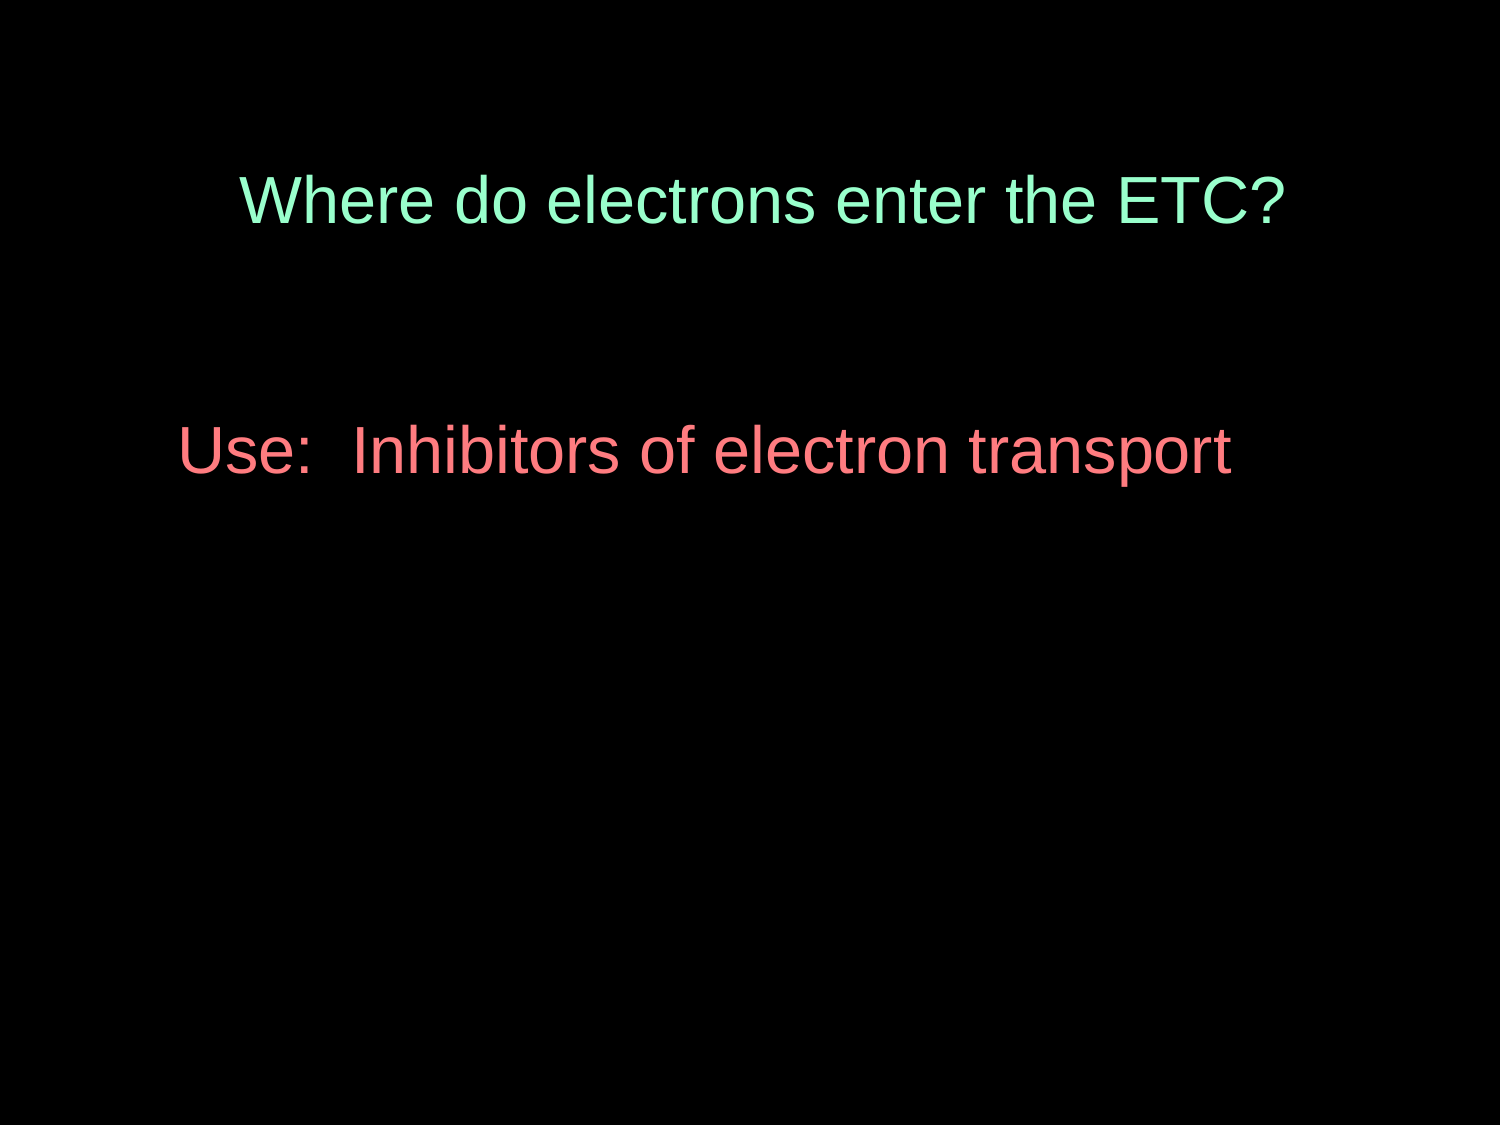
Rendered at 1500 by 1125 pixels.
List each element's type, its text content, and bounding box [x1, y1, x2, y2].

text_box Where do electrons enter the ETC? [224, 149, 1303, 245]
text_box Use: Inhibitors of electron transport [162, 399, 1425, 495]
